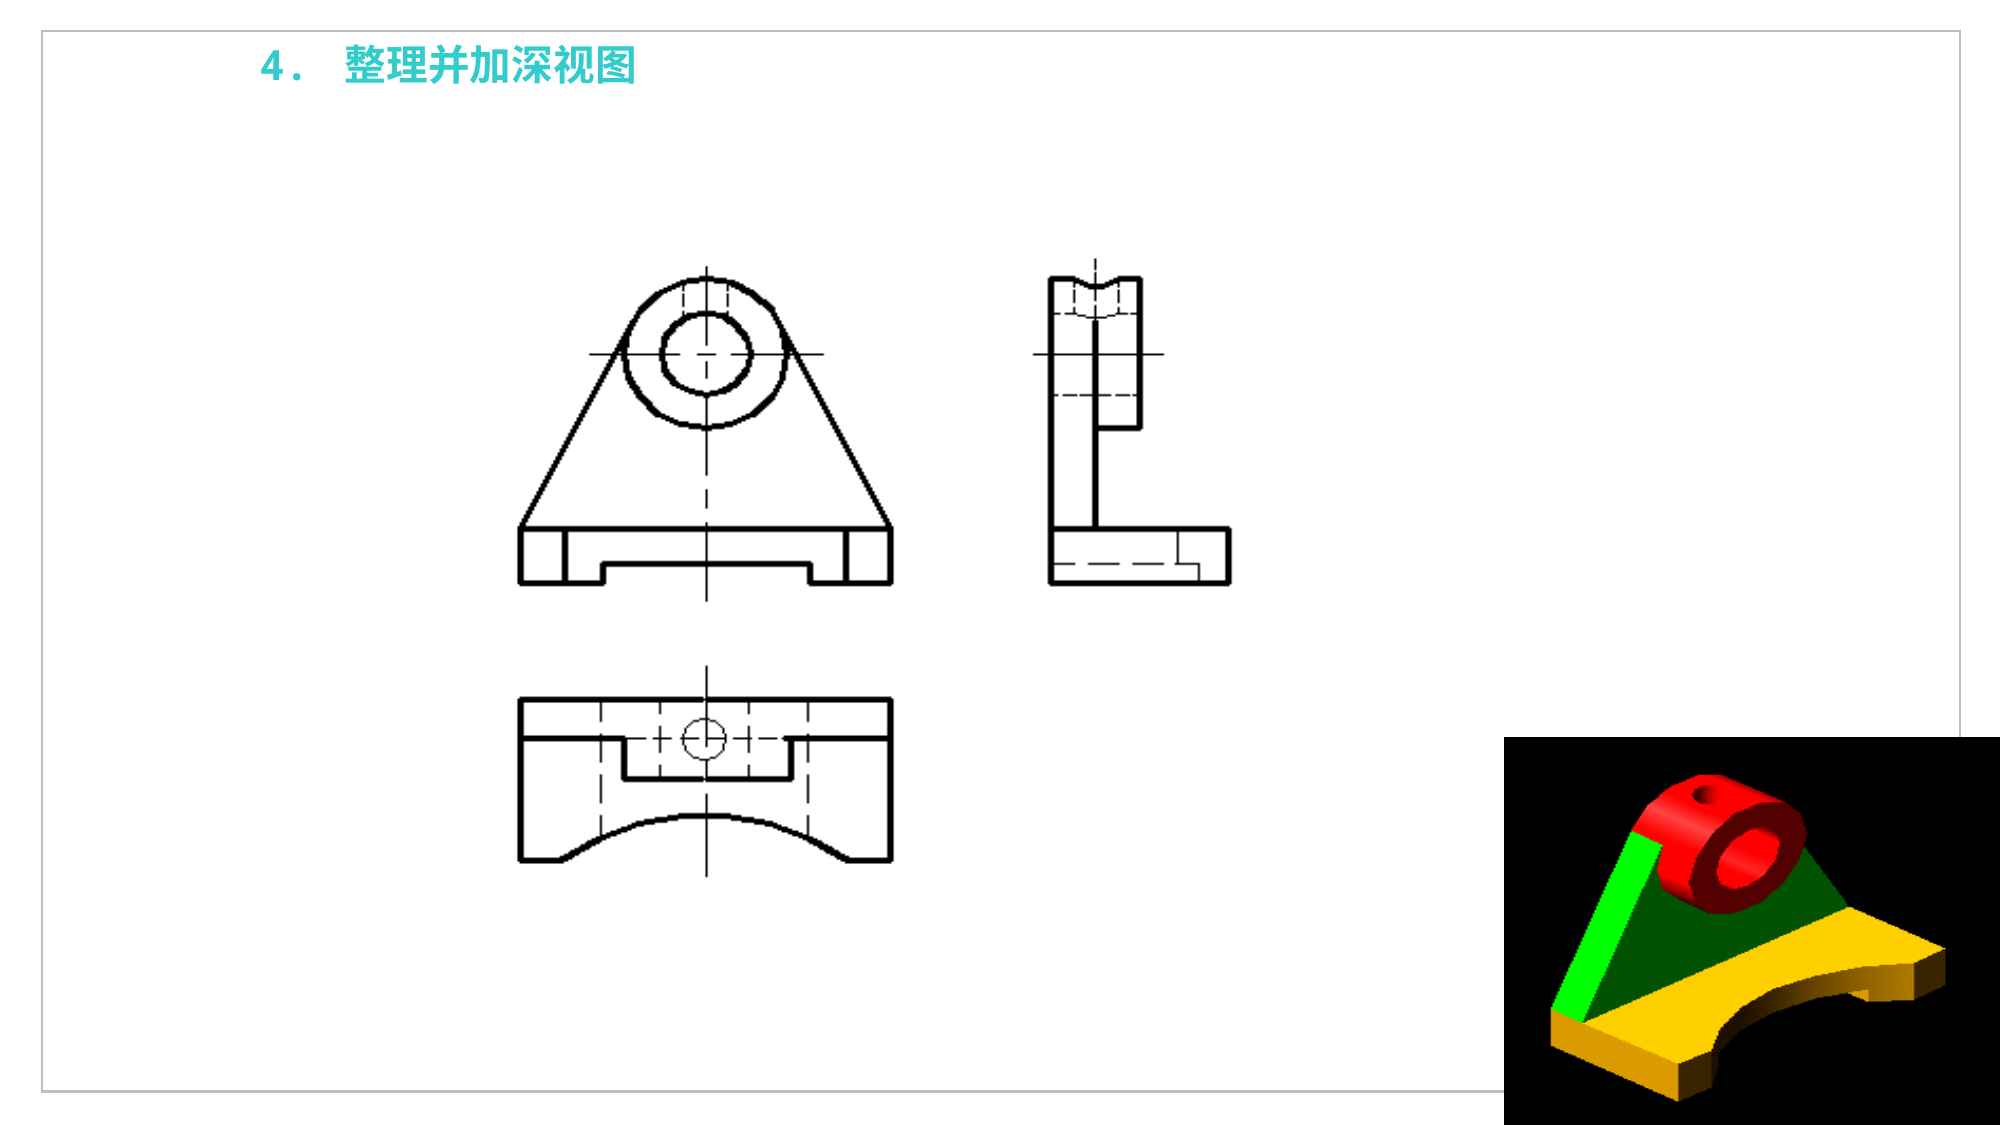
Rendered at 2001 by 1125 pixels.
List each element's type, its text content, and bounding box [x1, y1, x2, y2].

text_box 4. 整理并加深视图 [244, 31, 1662, 96]
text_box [1504, 737, 2000, 1125]
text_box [275, 129, 1583, 1023]
